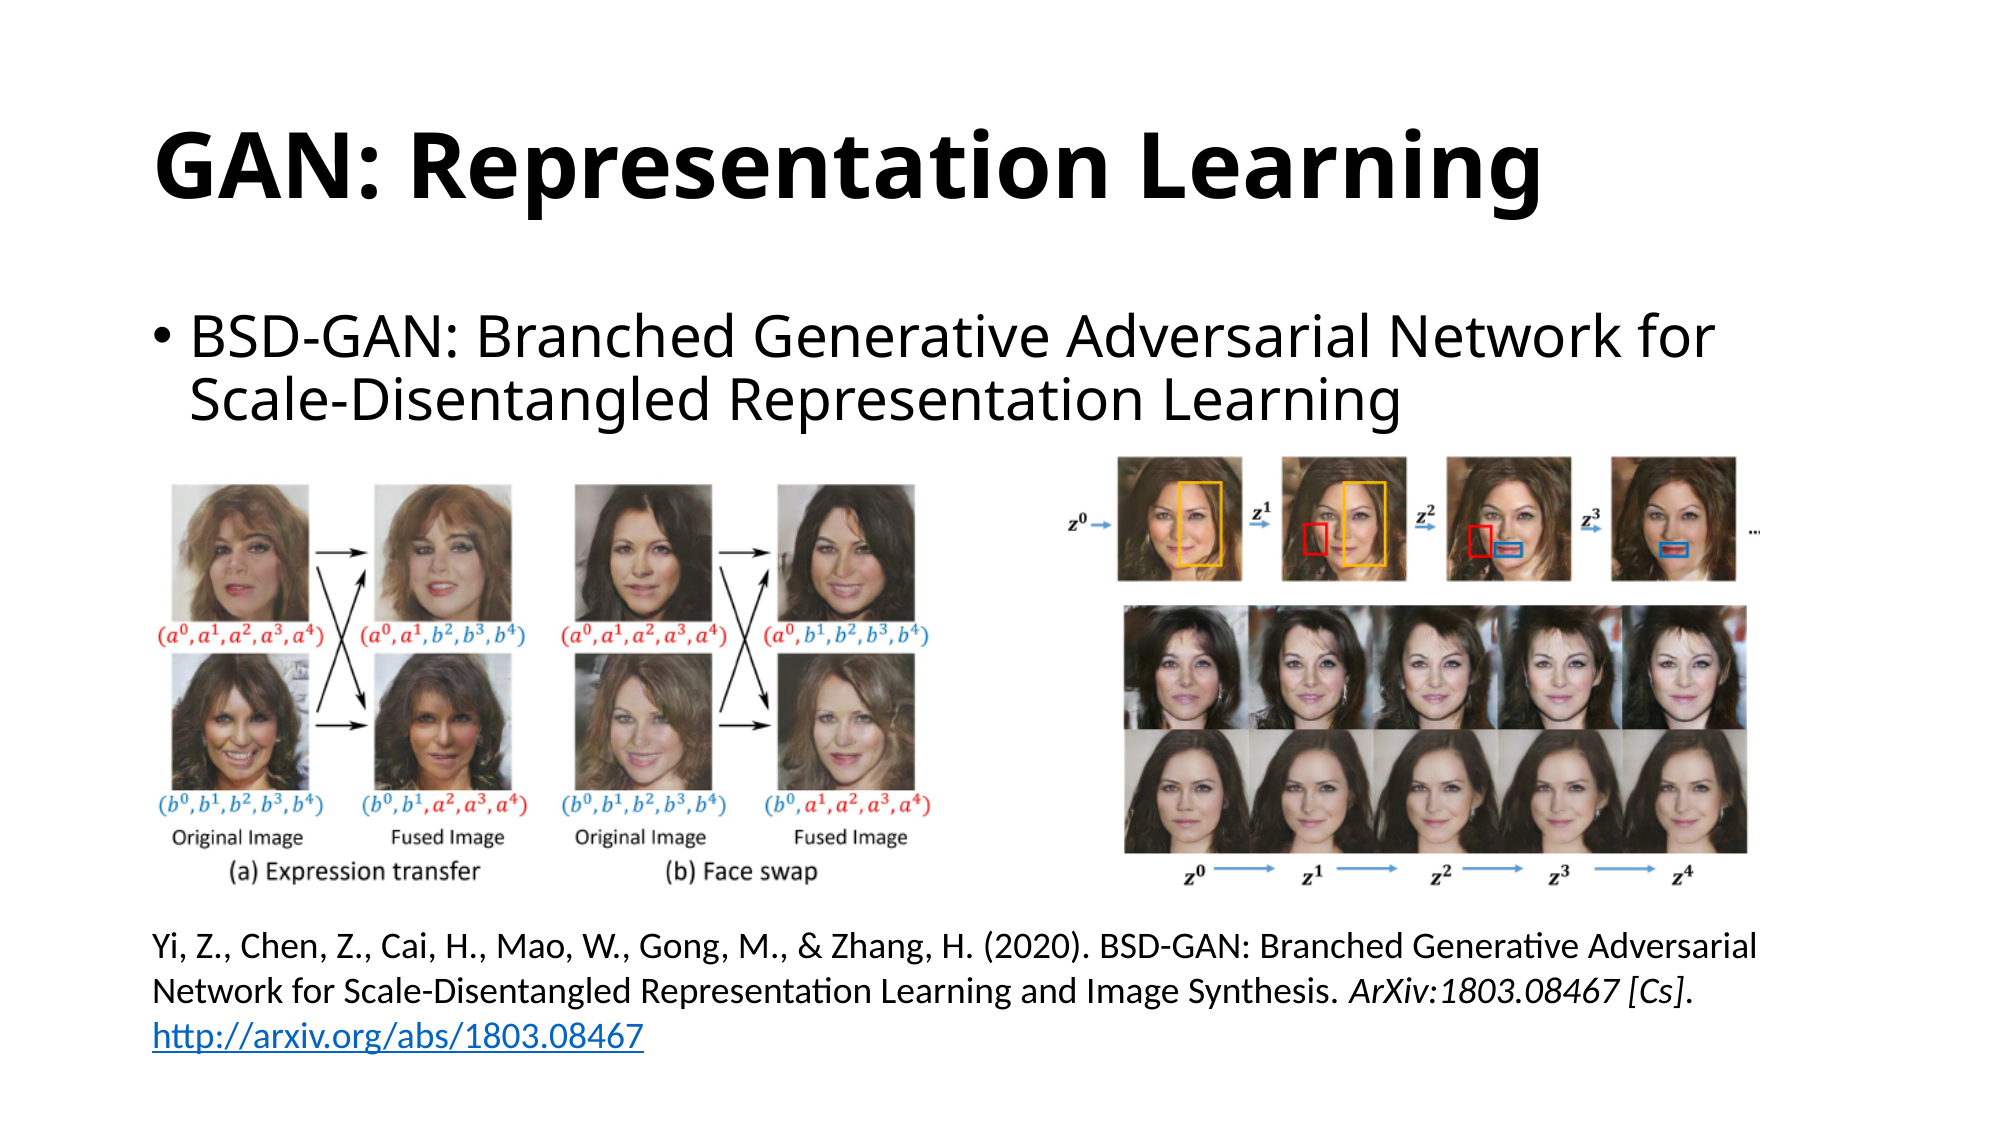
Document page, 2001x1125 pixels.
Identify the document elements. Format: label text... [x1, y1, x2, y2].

list BSD-GAN: Branched Generative Adversarial Network for Scale-Disentangled Representation Learning [137, 299, 1863, 913]
picture [1057, 449, 1760, 896]
picture [137, 453, 943, 892]
text_box Yi, Z., Chen, Z., Cai, H., Mao, W., Gong, M., & Zhang, H. (2020). BSD-GAN: Branched Generative Adversarial Network for Scale-Disentangled Representation Learning and Image Synthesis. ArXiv:1803.08467 [Cs]. http://arxiv.org/abs/1803.08467 [137, 913, 1863, 1064]
title GAN: Representation Learning [137, 59, 1863, 278]
